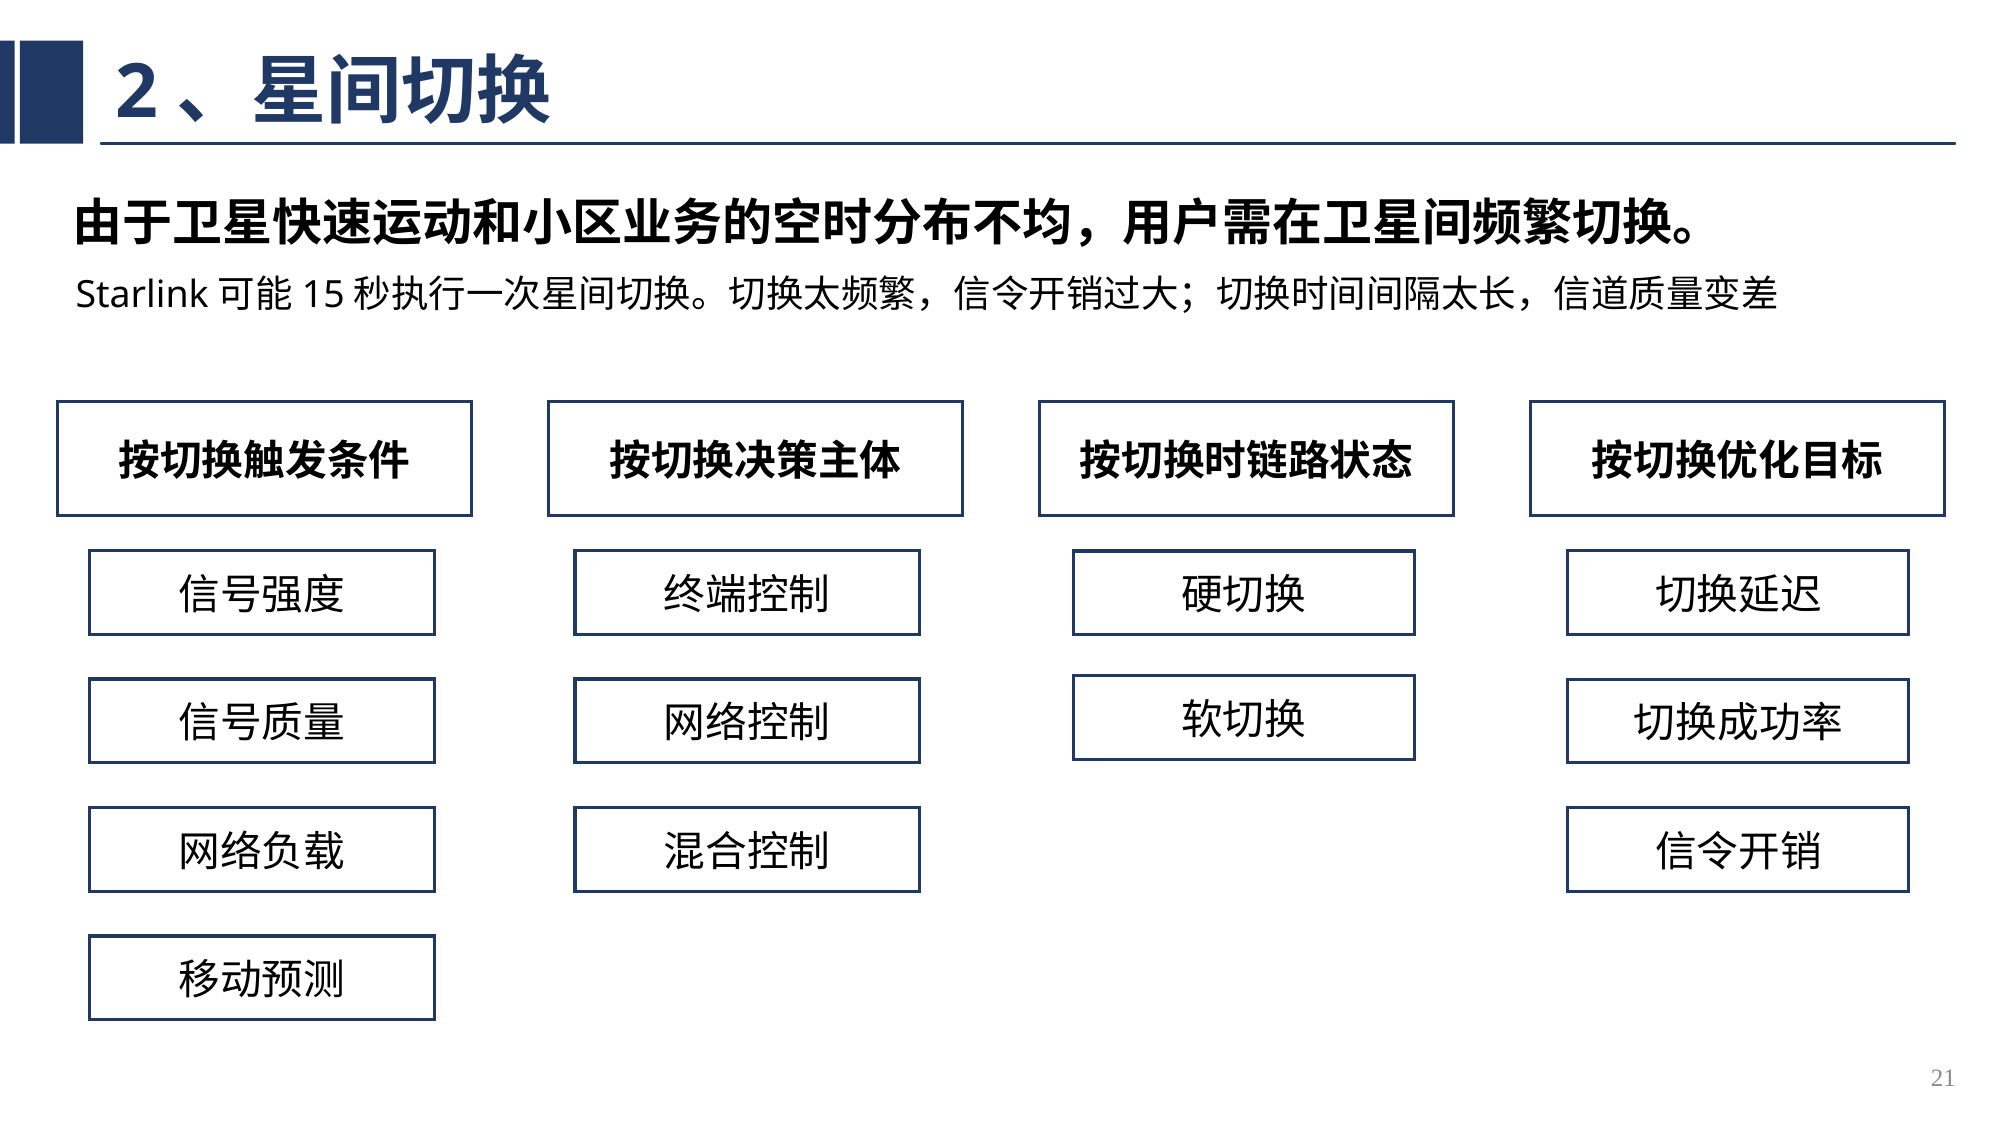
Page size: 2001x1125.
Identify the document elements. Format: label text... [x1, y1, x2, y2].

text_box 终端控制 [574, 549, 921, 635]
text_box 信号强度 [89, 549, 435, 635]
text_box 按切换触发条件 [56, 400, 472, 517]
text_box 信令开销 [1567, 806, 1910, 892]
text_box 按切换时链路状态 [1039, 400, 1455, 517]
text_box Starlink可能15秒执行一次星间切换。切换太频繁，信令开销过大；切换时间间隔太长，信道质量变差 [60, 262, 1975, 322]
text_box 混合控制 [574, 806, 921, 892]
slide_number 21 [1520, 1046, 1971, 1107]
text_box 网络负载 [89, 806, 435, 892]
text_box 按切换优化目标 [1530, 400, 1946, 517]
title 2、星间切换 [100, 33, 780, 154]
text_box 网络控制 [574, 678, 921, 764]
text_box 由于卫星快速运动和小区业务的空时分布不均，用户需在卫星间频繁切换。 [57, 182, 1971, 258]
text_box 切换成功率 [1567, 678, 1910, 764]
text_box 移动预测 [89, 935, 435, 1021]
text_box 信号质量 [89, 678, 435, 764]
text_box 软切换 [1072, 675, 1415, 761]
text_box 切换延迟 [1567, 549, 1910, 635]
text_box 按切换决策主体 [547, 400, 963, 517]
text_box 硬切换 [1072, 550, 1415, 636]
